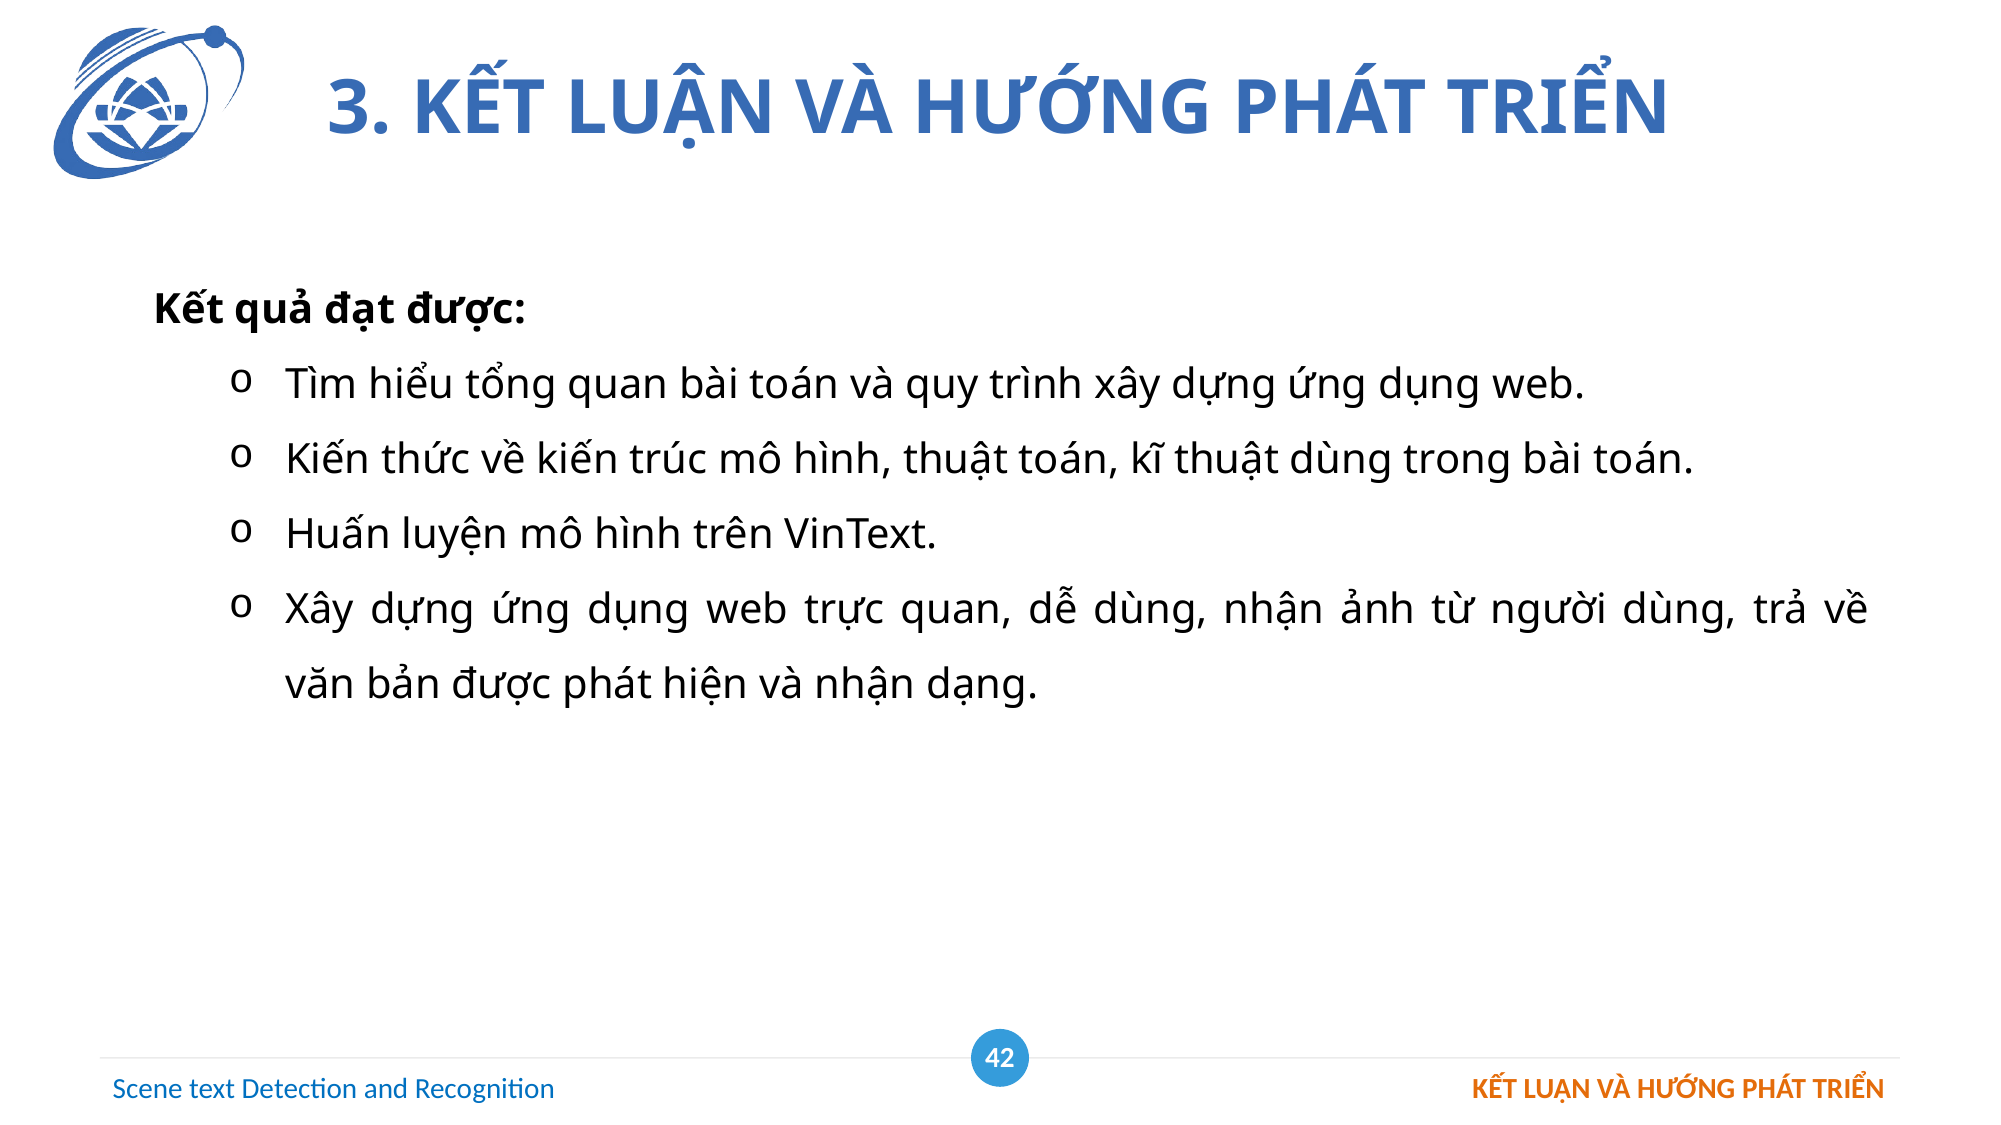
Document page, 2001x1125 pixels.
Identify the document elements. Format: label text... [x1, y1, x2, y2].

text_box Kết quả đạt được: Tìm hiểu tổng quan bài toán và quy trình xây dựng ứng dụng web. Kiến thức về kiến trúc mô hình, thuật toán, kĩ thuật dùng trong bài toán. Huấn luyện mô hình trên VinText. Xây dựng ứng dụng web trực quan, dễ dùng, nhận ảnh từ người dùng, trả về văn bản được phát hiện và nhận dạng. [138, 249, 1885, 940]
text_box KẾT LUẬN VÀ HƯỚNG PHÁT TRIỂN [1042, 1062, 1900, 1112]
picture [52, 24, 246, 185]
title 3. KẾT LUẬN VÀ HƯỚNG PHÁT TRIỂN [250, 45, 1924, 162]
text_box Scene text Detection and Recognition [97, 1062, 988, 1112]
slide_number 42 [957, 1024, 1043, 1088]
